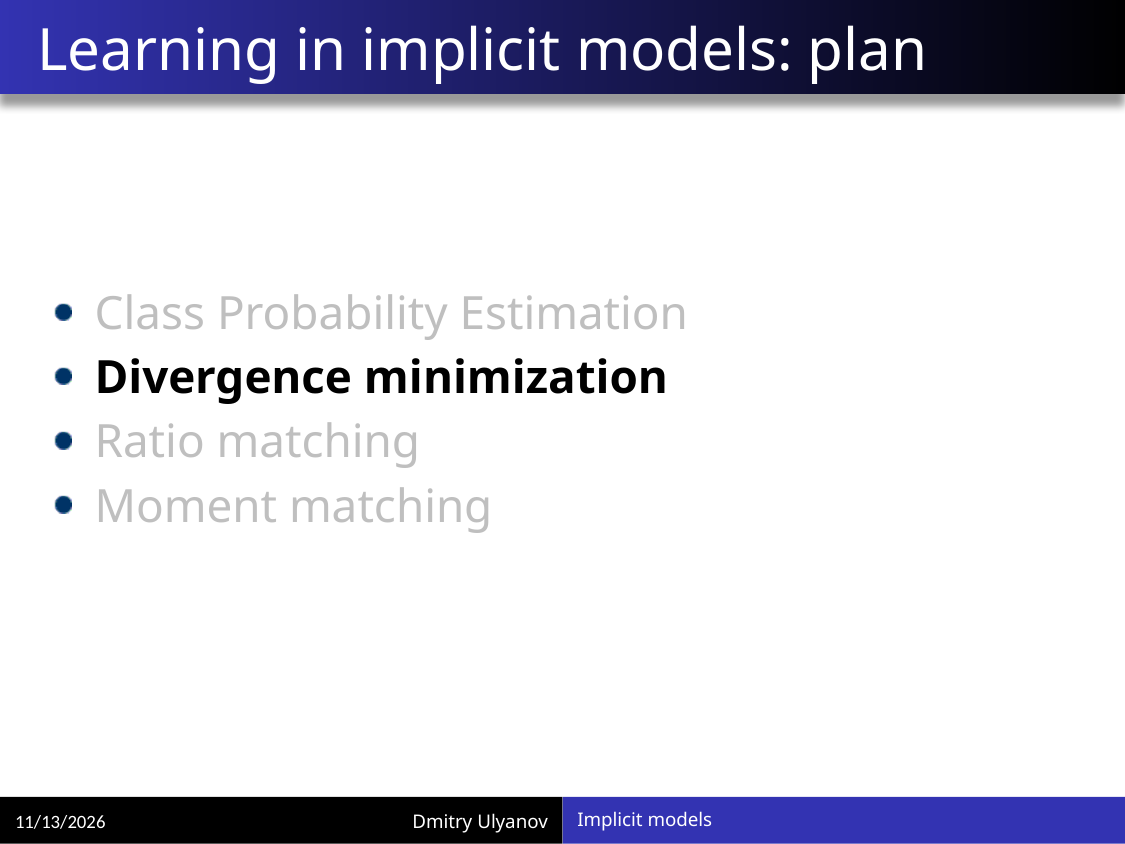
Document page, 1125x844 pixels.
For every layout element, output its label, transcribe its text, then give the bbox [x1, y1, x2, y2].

list Class Probability Estimation Divergence minimization Ratio matching Moment matching [37, 131, 1069, 754]
picture [52, 301, 72, 321]
picture [52, 365, 72, 385]
title Learning in implicit models: plan [0, 0, 1098, 94]
picture [52, 429, 72, 450]
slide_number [0, 798, 132, 844]
footer Implicit models [562, 797, 994, 843]
picture [52, 493, 72, 514]
